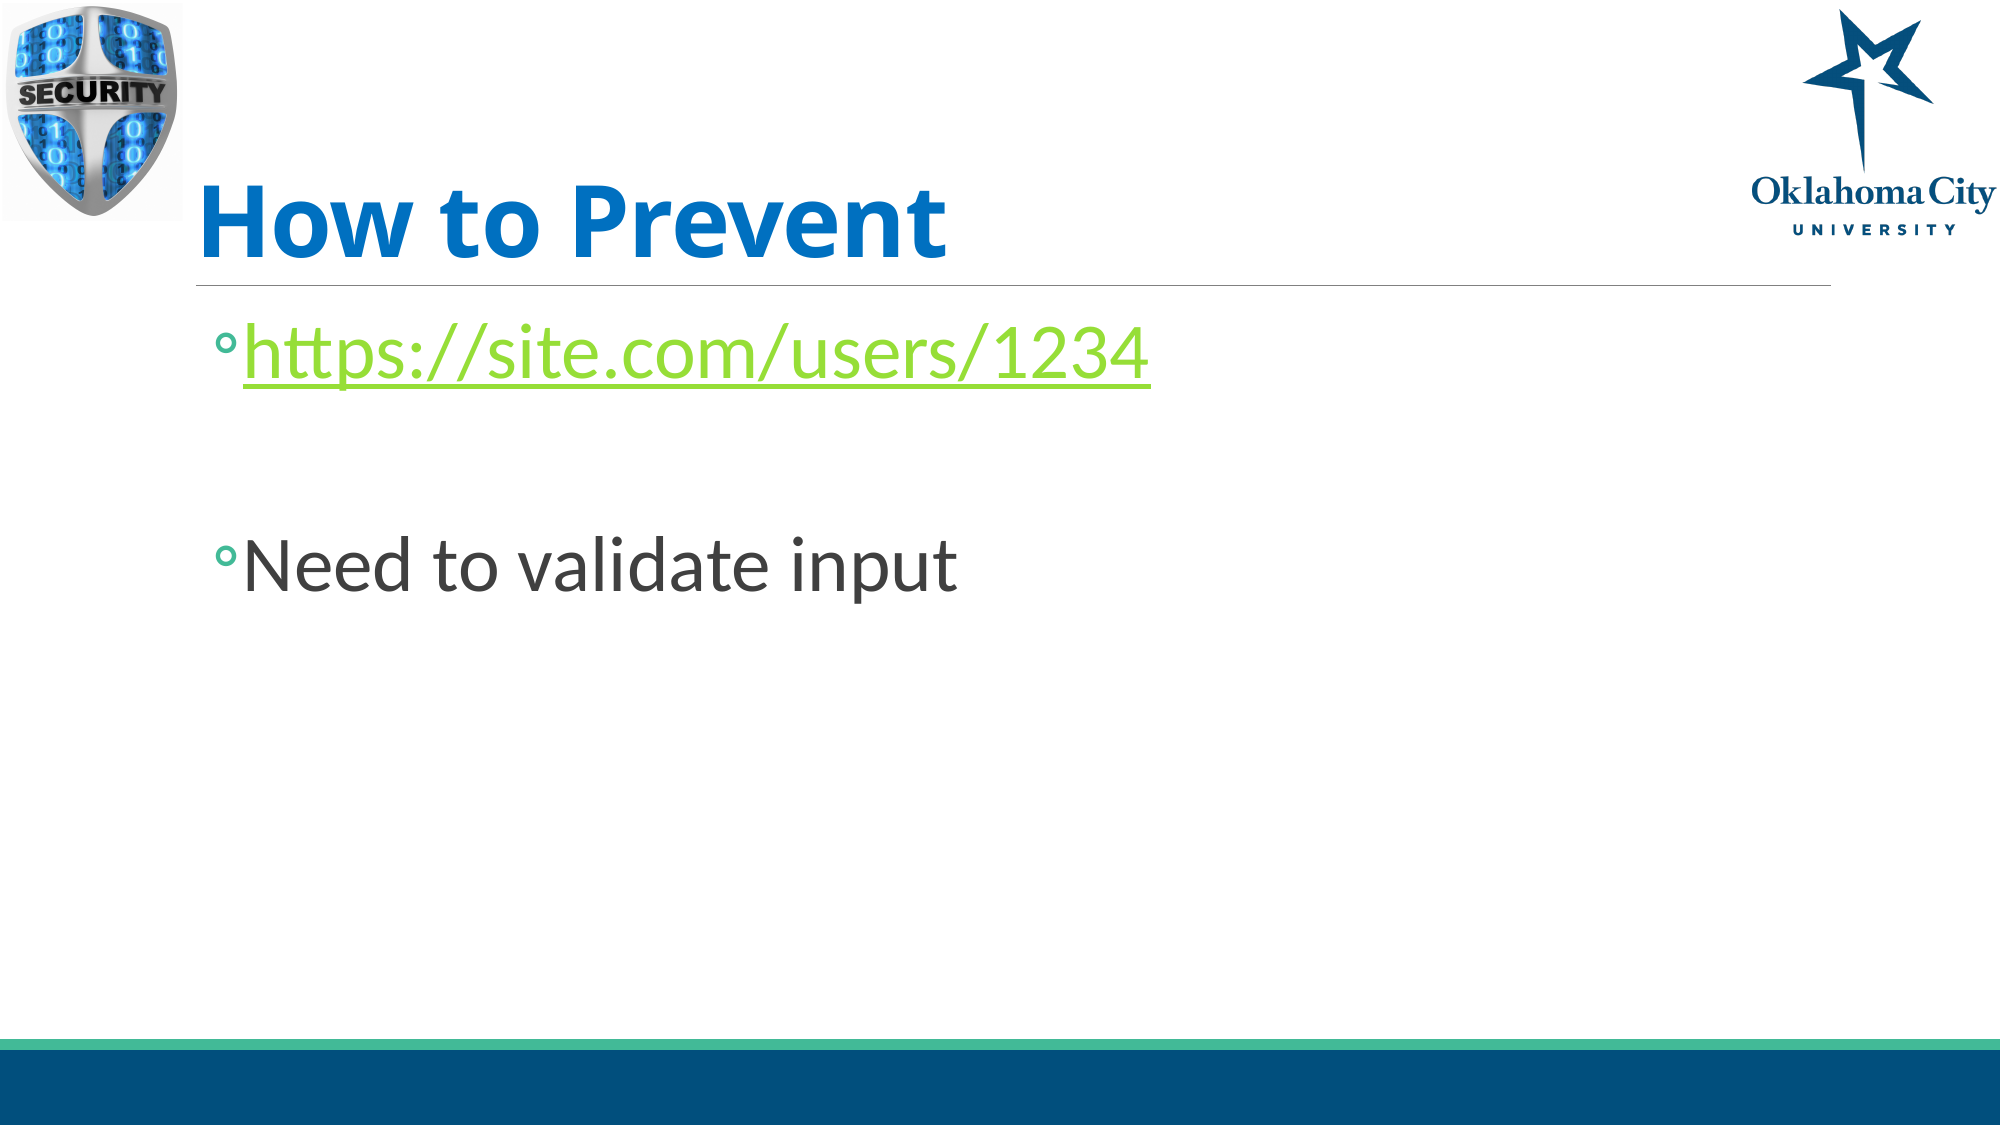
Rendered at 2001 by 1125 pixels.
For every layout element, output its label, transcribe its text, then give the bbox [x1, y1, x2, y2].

list https://site.com/users/1234 Need to validate input [180, 302, 1830, 963]
title How to Prevent [180, 47, 1830, 285]
picture [1740, 0, 2001, 246]
picture [2, 3, 183, 221]
